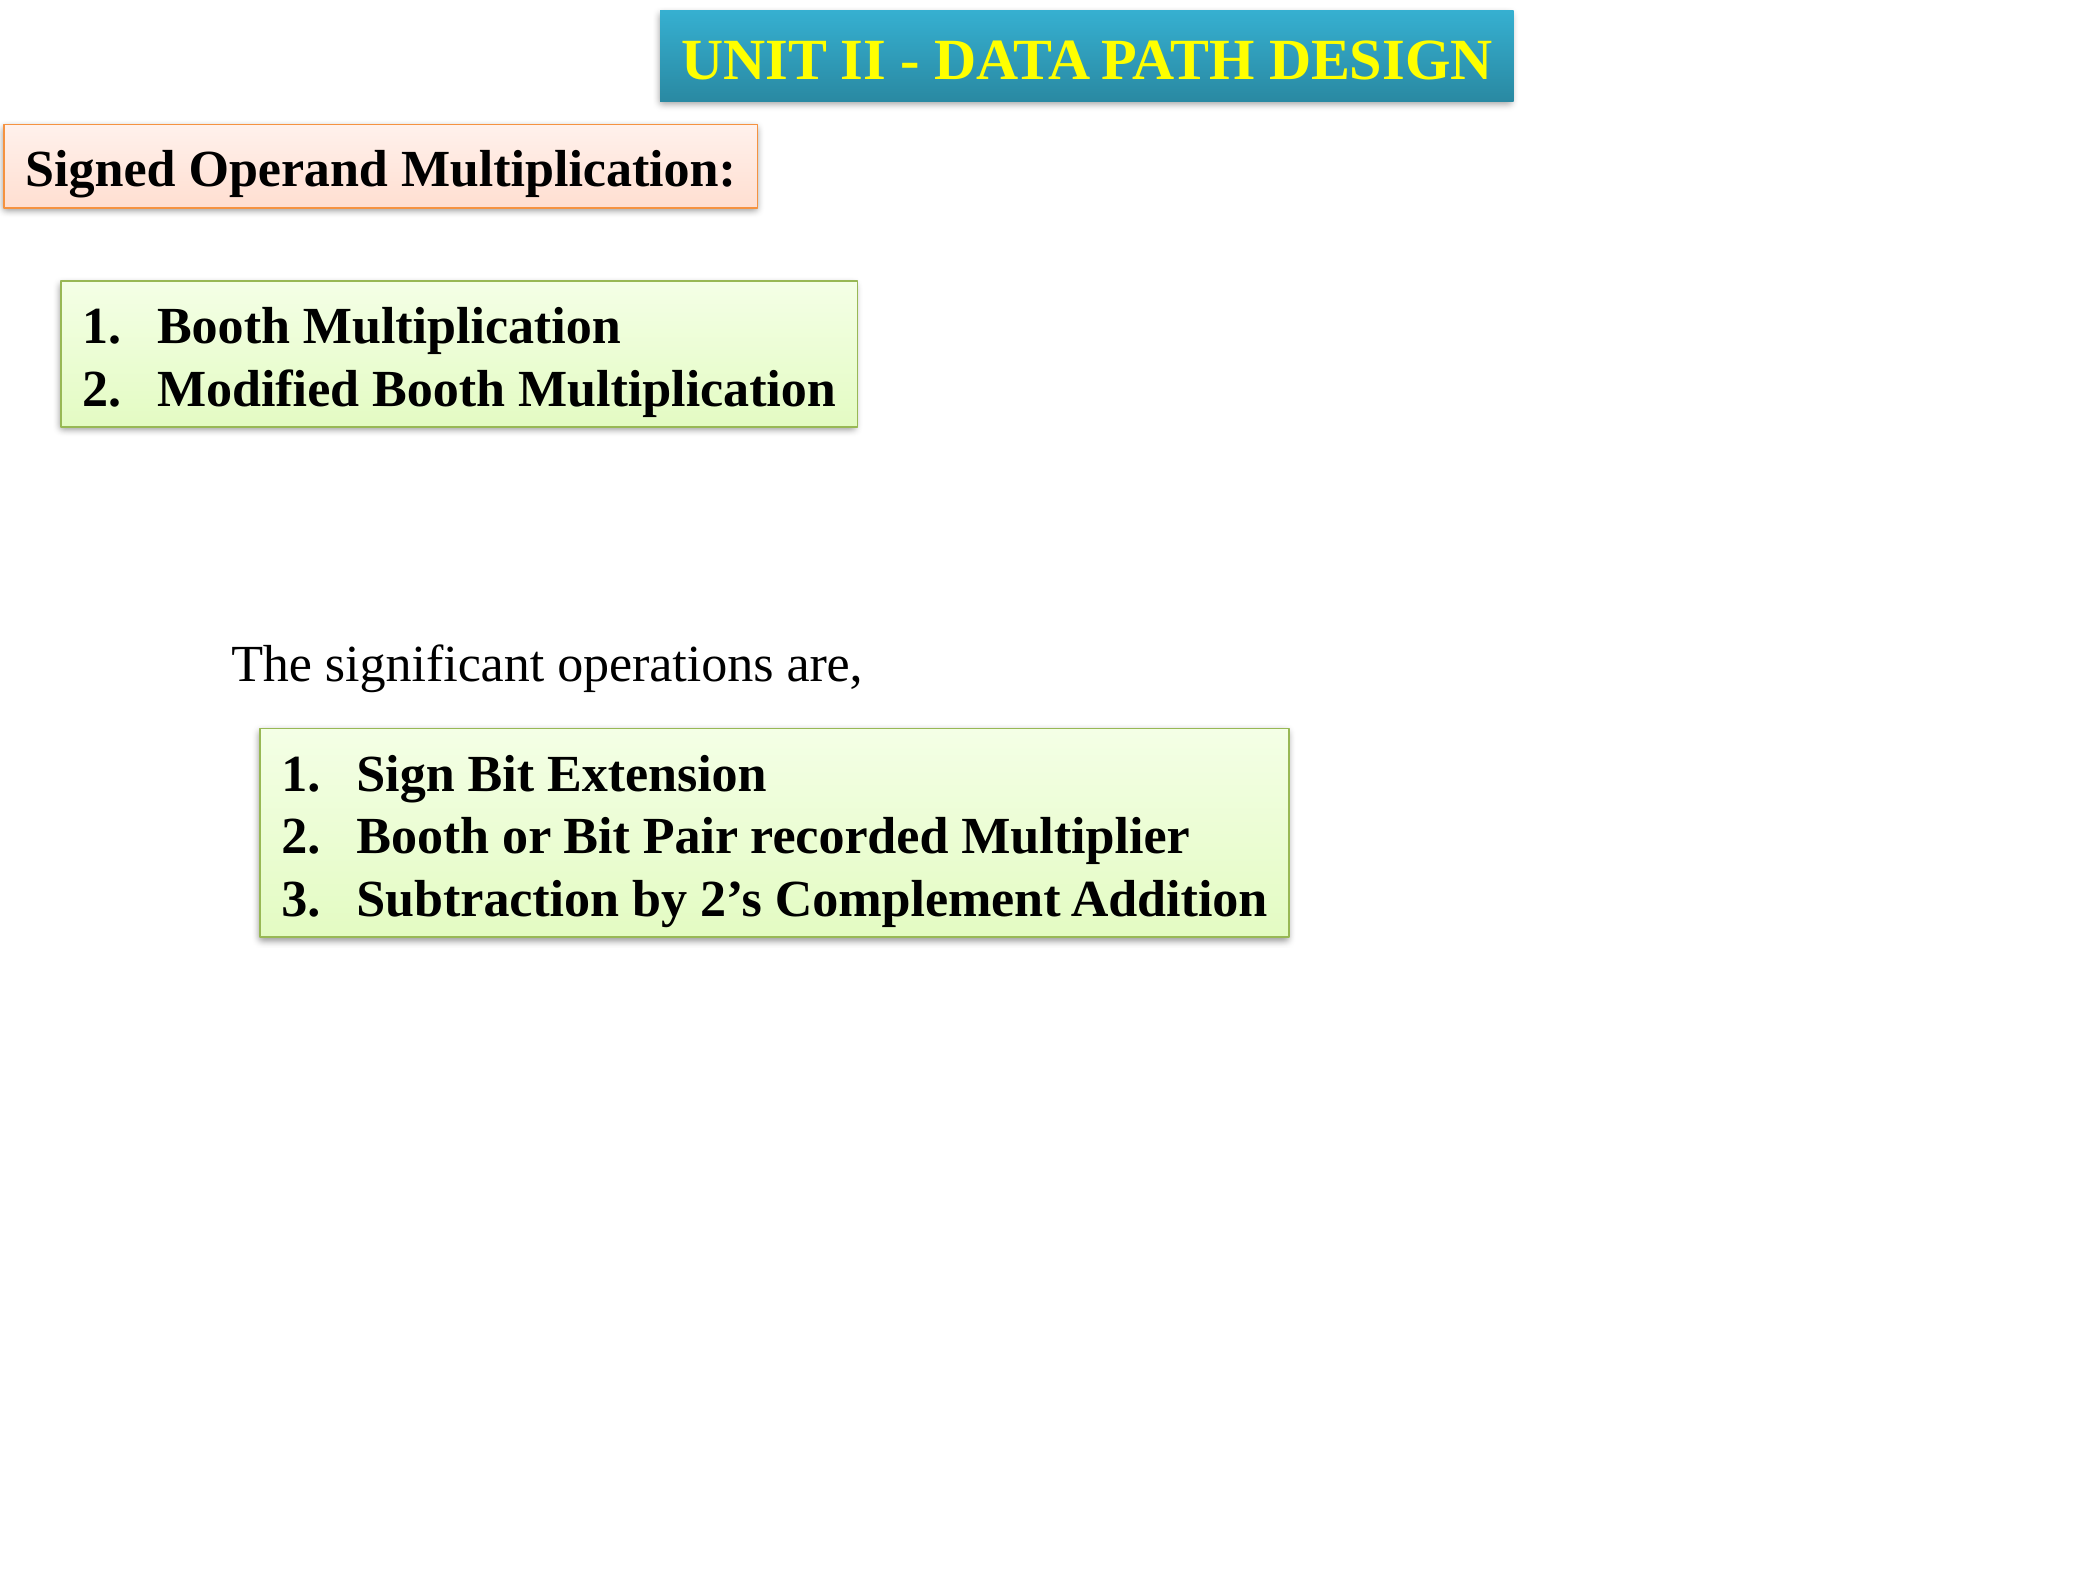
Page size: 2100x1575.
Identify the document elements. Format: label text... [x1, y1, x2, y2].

text_box Sign Bit Extension Booth or Bit Pair recorded Multiplier Subtraction by 2’s Complement Addition [259, 728, 1290, 938]
text_box UNIT II - DATA PATH DESIGN [660, 10, 1514, 102]
text_box Booth Multiplication Modified Booth Multiplication [60, 280, 858, 428]
text_box Signed Operand Multiplication: [3, 124, 758, 209]
text_box The significant operations are, [216, 622, 879, 700]
